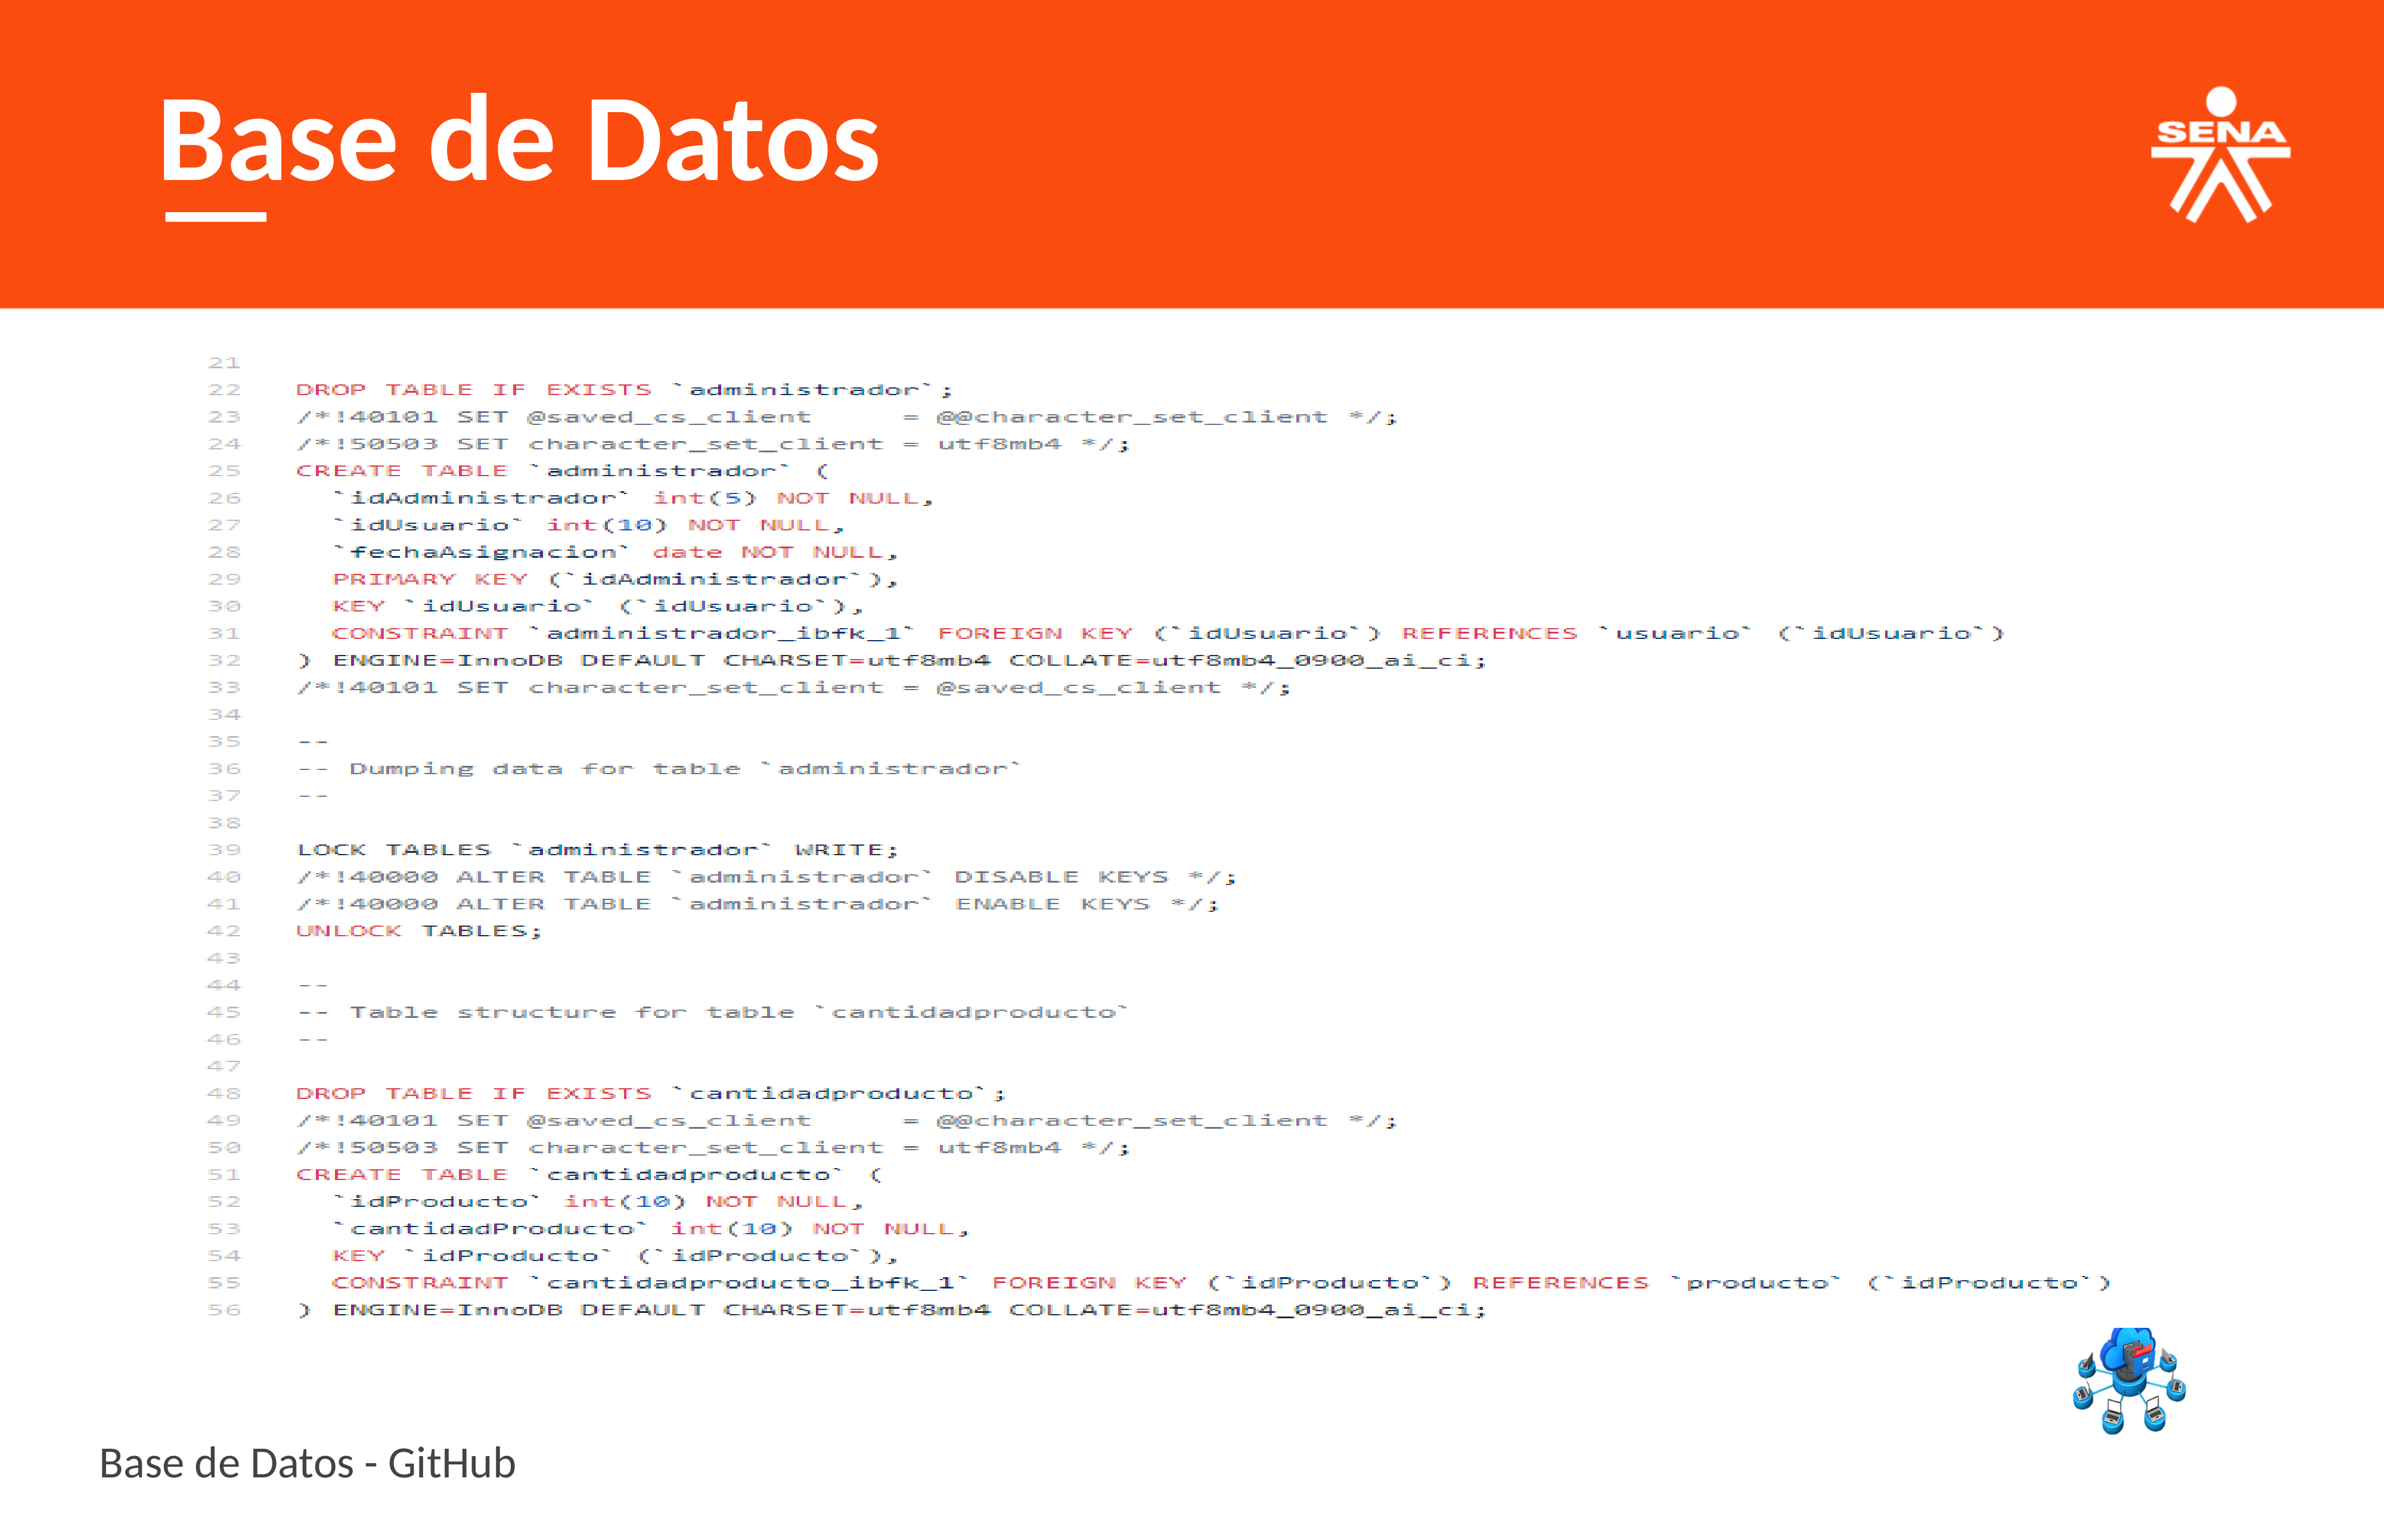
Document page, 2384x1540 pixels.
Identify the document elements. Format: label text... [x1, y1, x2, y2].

text_box [165, 212, 267, 222]
picture [0, 0, 2384, 1540]
text_box Base de Datos [0, 0, 1339, 212]
text_box Base de Datos - GitHub [90, 1429, 526, 1491]
